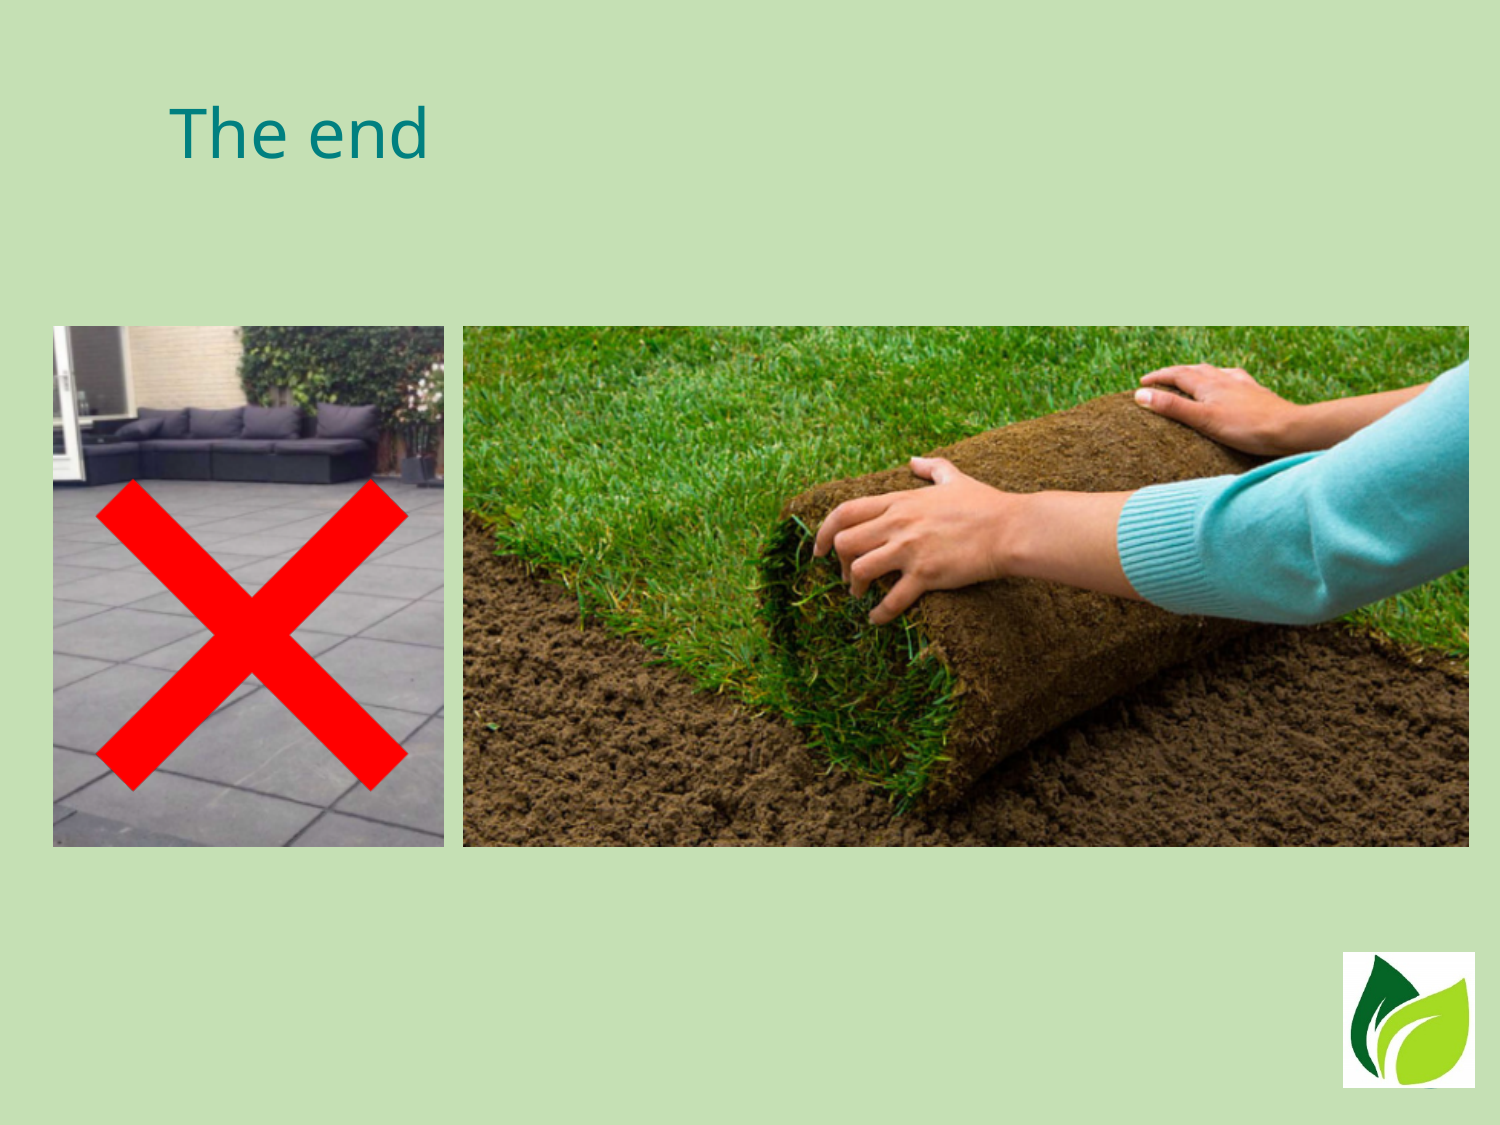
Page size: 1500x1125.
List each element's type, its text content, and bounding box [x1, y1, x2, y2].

picture [1343, 952, 1475, 1090]
picture [40, 326, 1470, 847]
text_box The end [154, 42, 1425, 231]
